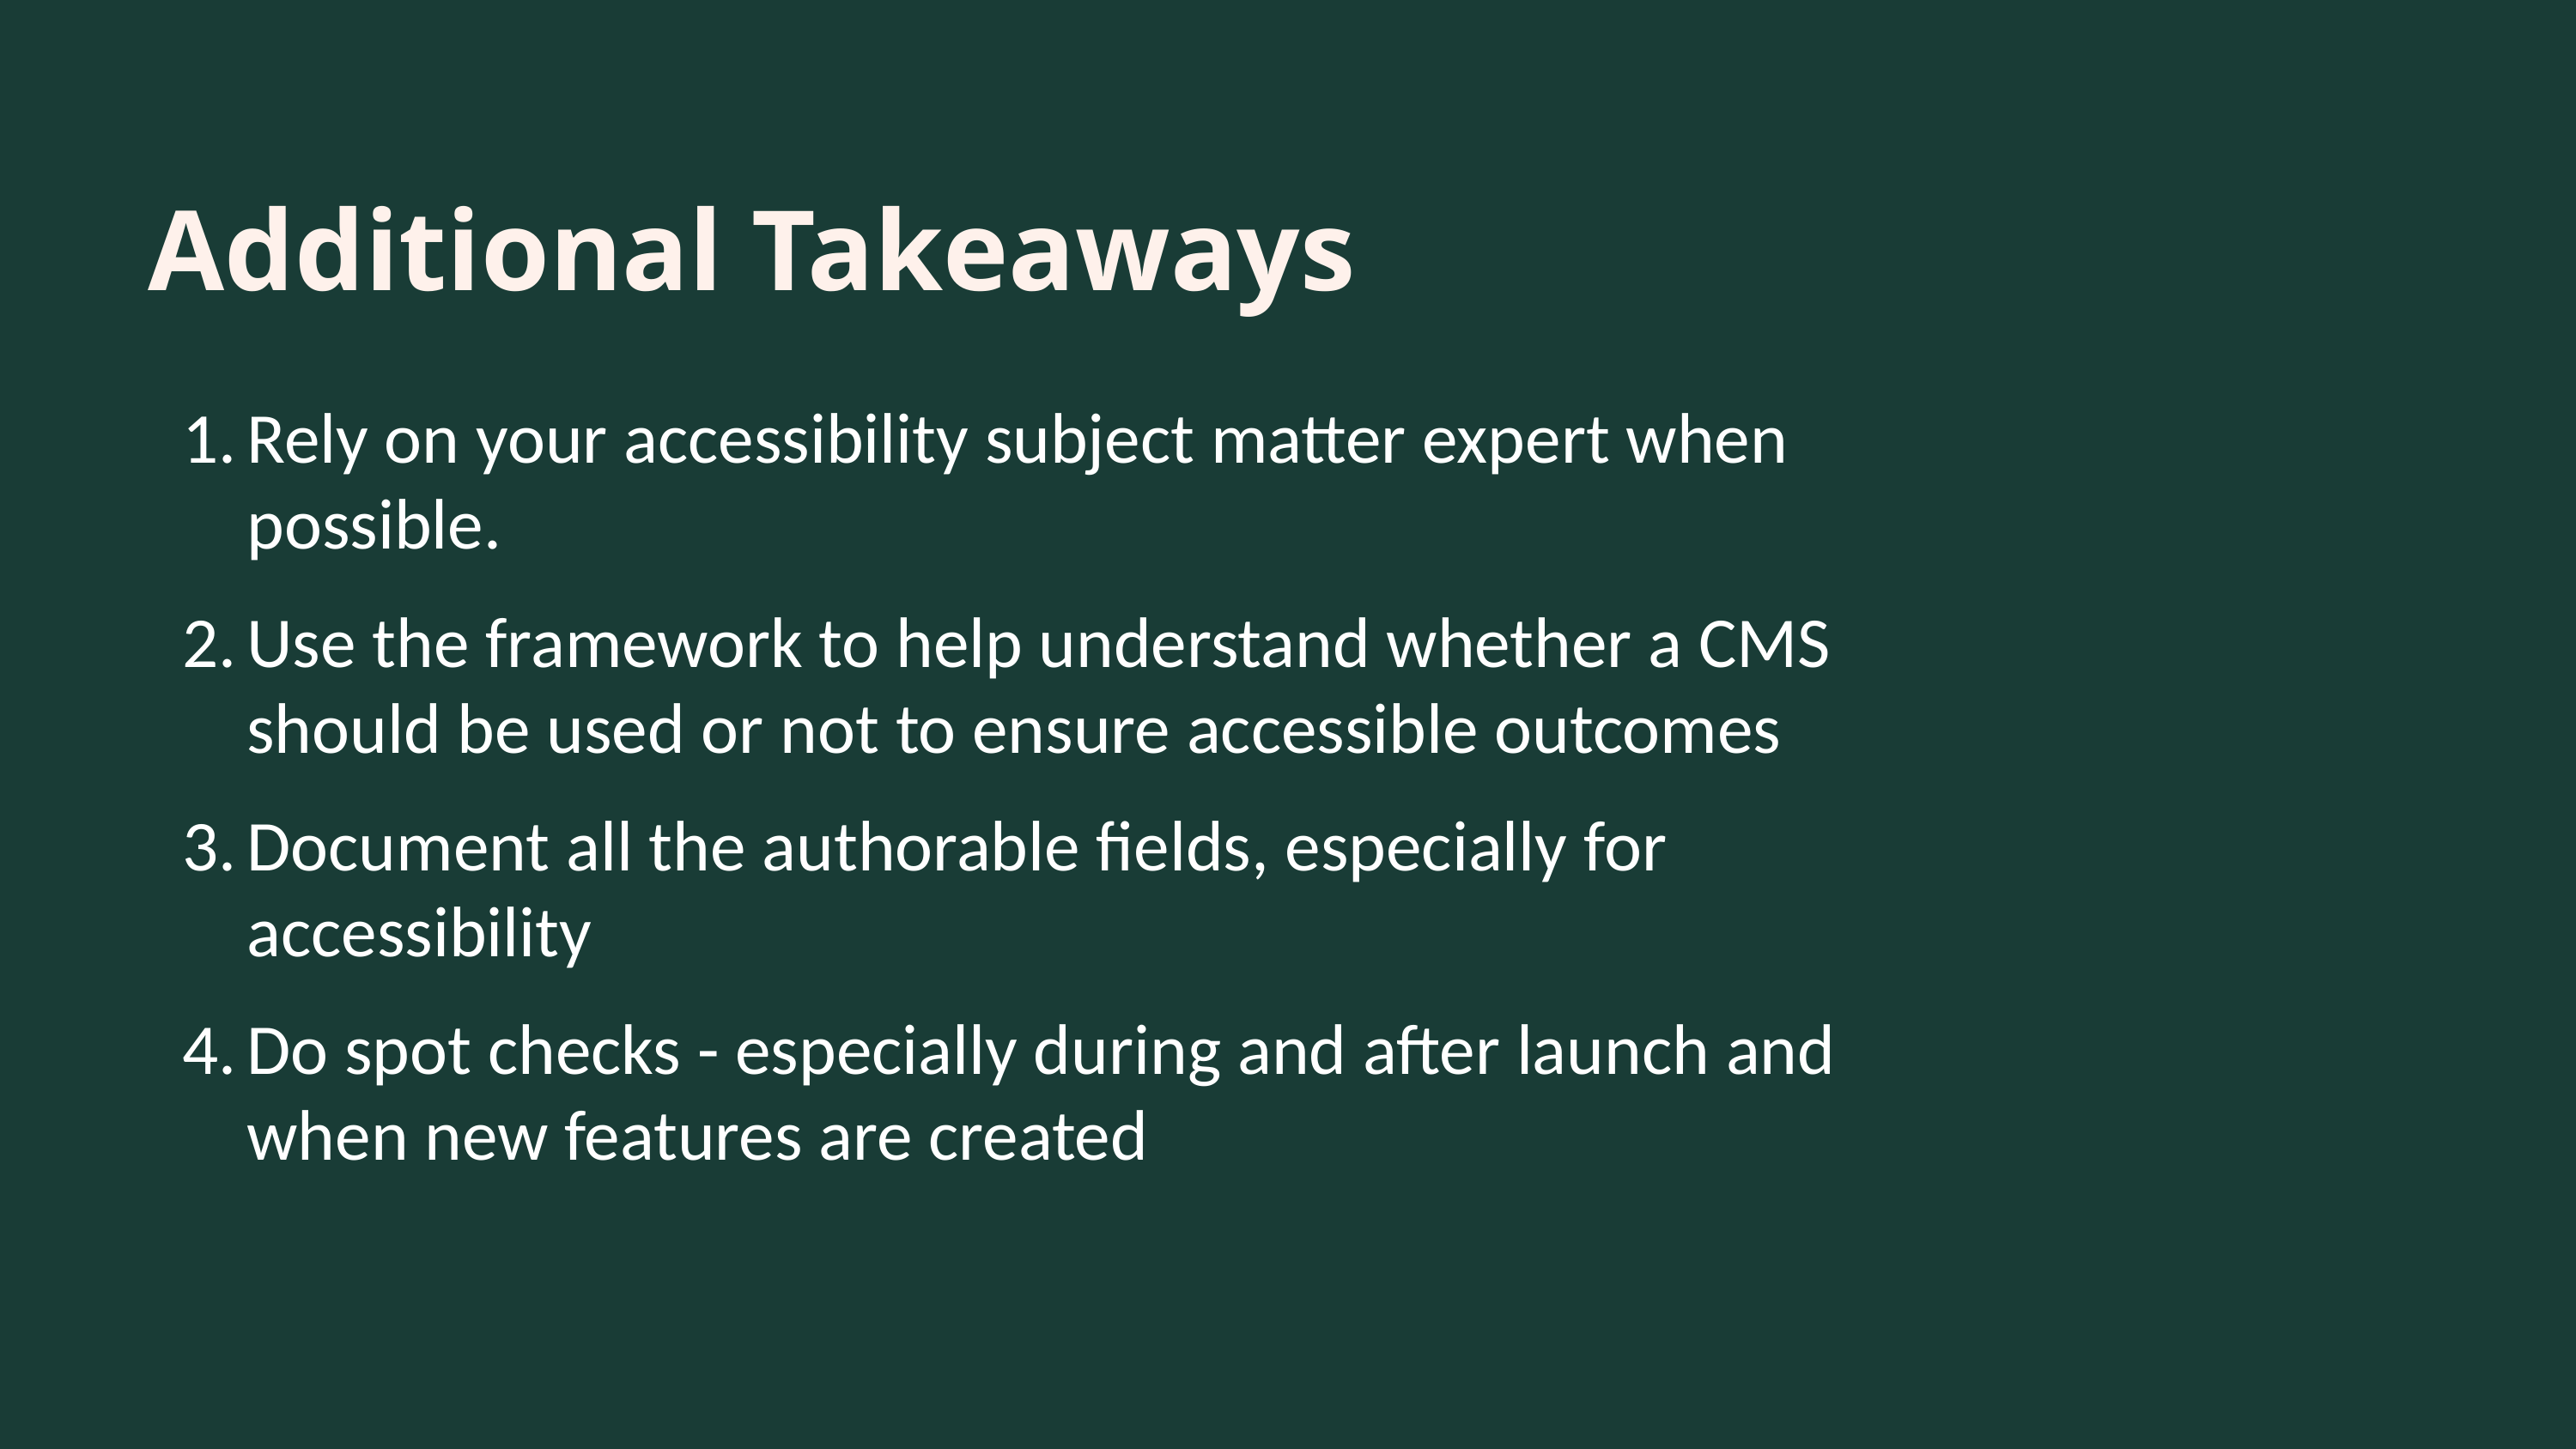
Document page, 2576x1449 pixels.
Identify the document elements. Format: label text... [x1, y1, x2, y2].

text_box Rely on your accessibility subject matter expert when possible. Use the framework to help understand whether a CMS should be used or not to ensure accessible outcomes Document all the authorable fields, especially for accessibility Do spot checks - especially during and after launch and when new features are created [182, 391, 1986, 1294]
title Additional Takeaways [148, 155, 2447, 398]
